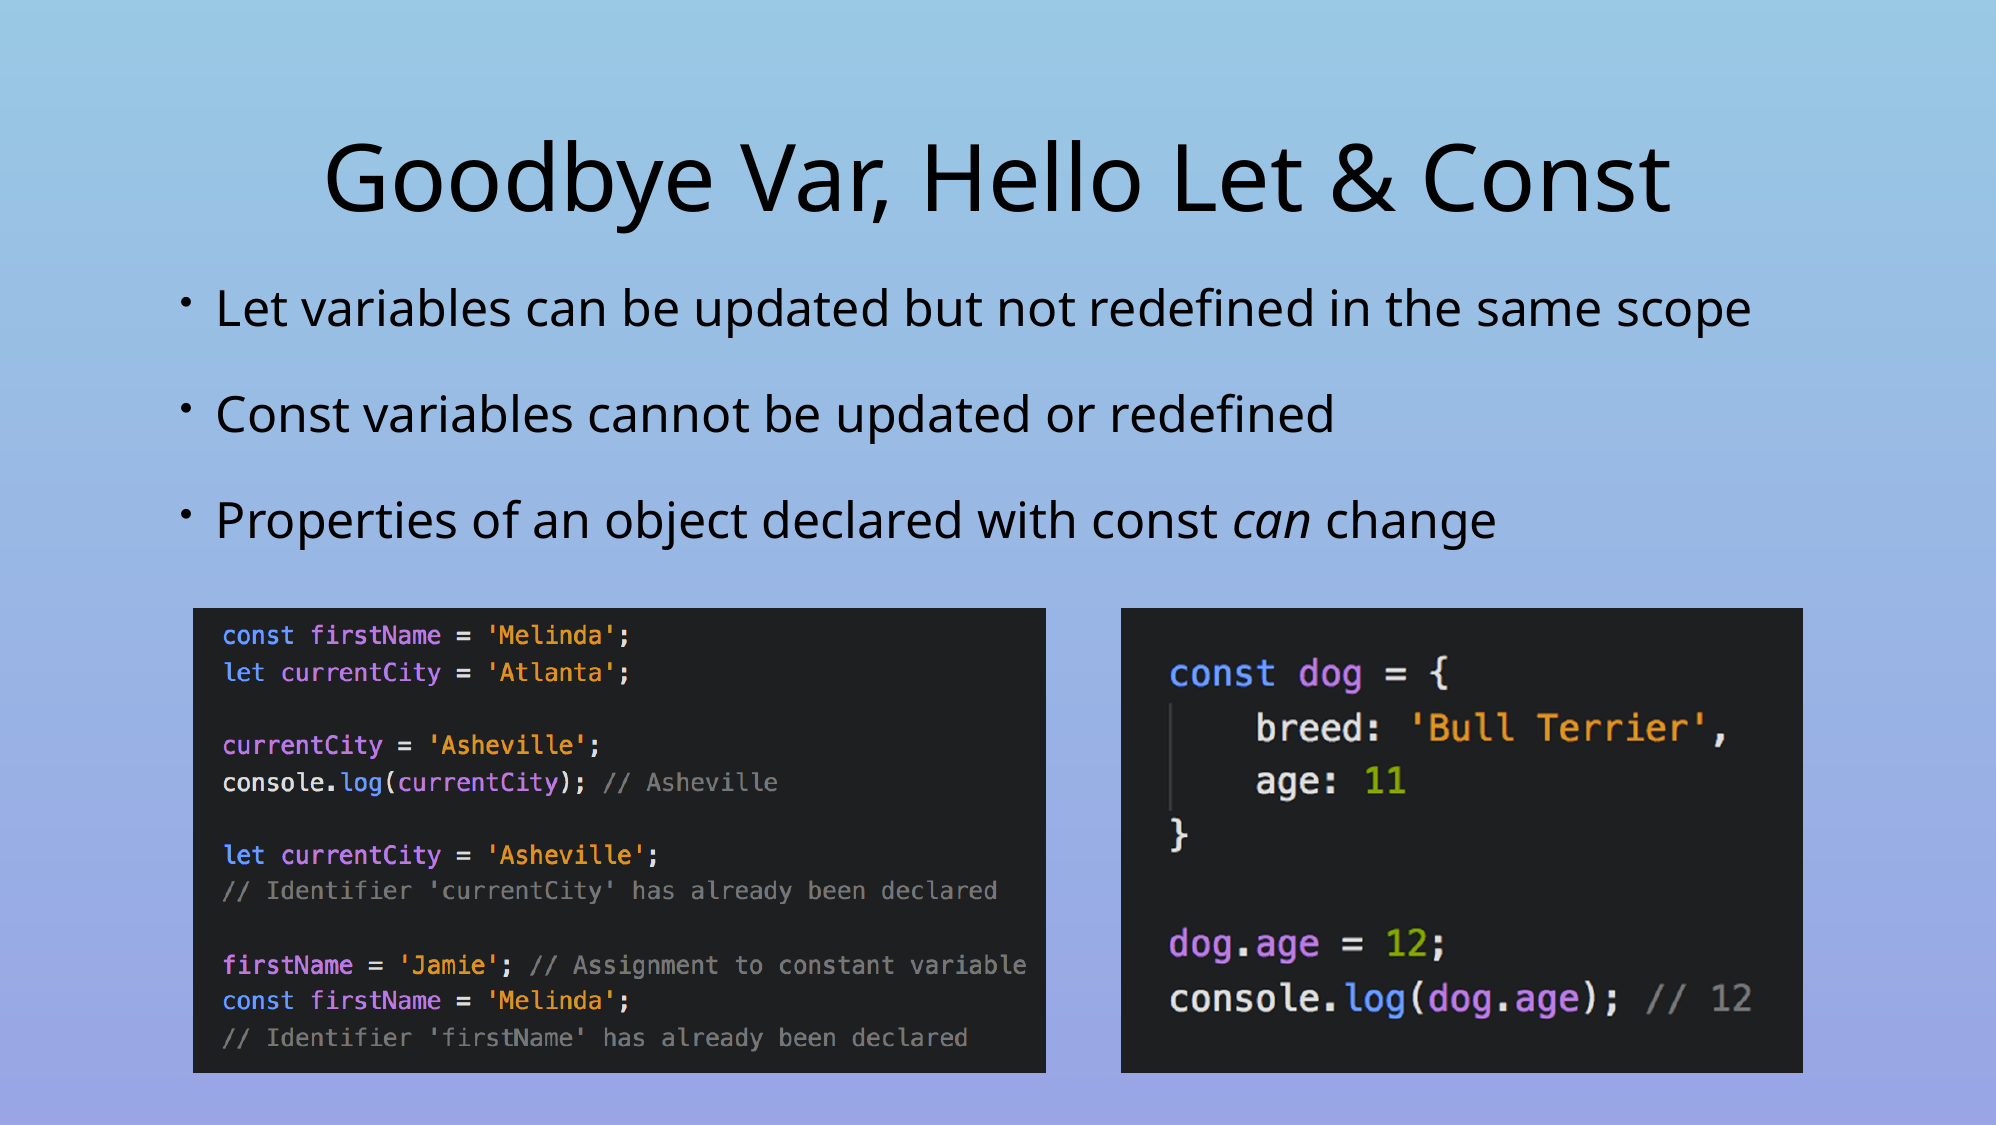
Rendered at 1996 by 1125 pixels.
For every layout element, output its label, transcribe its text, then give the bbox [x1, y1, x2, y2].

picture [1121, 608, 1803, 1074]
list Let variables can be updated but not redefined in the same scope Const variables cannot be updated or redefined Properties of an object declared with const can change [173, 271, 1838, 1026]
title Goodbye Var, Hello Let & Const [290, 49, 1706, 271]
picture [193, 608, 1047, 1074]
